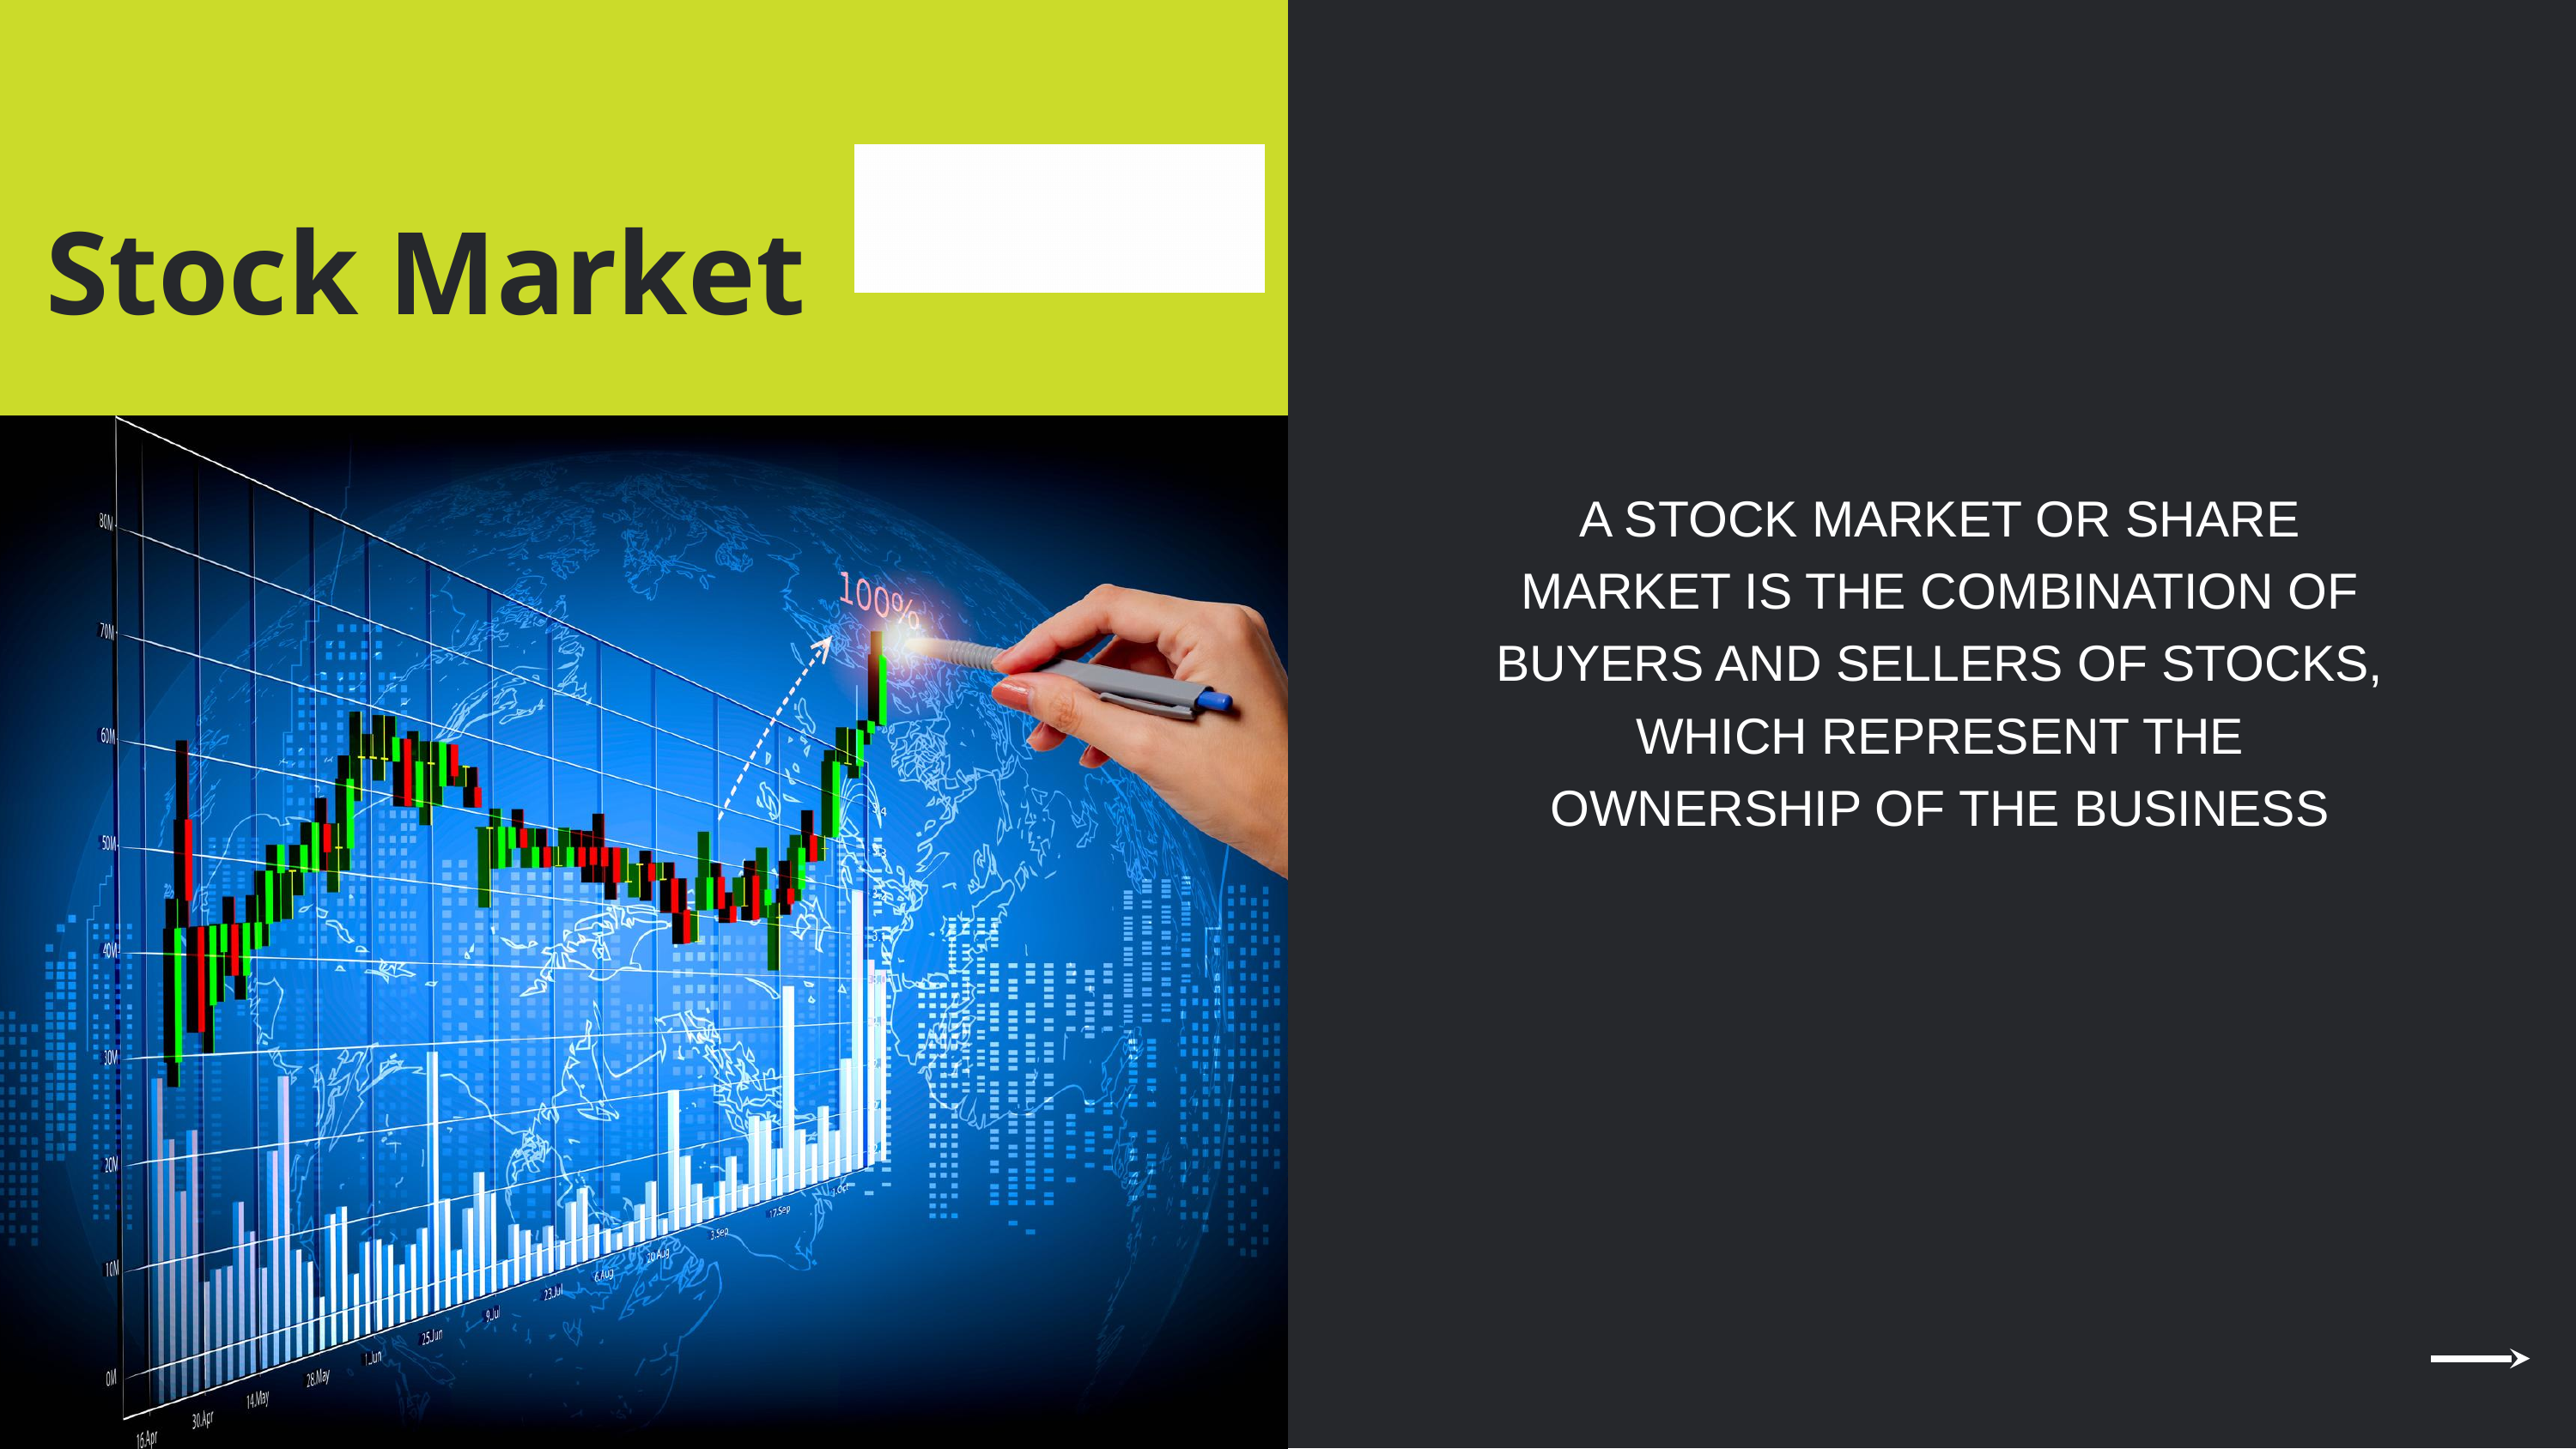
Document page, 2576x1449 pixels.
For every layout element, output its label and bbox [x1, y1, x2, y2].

picture [854, 144, 1265, 293]
picture [0, 415, 1287, 1449]
text_box [0, 0, 1283, 415]
text_box [1287, 0, 2576, 1449]
